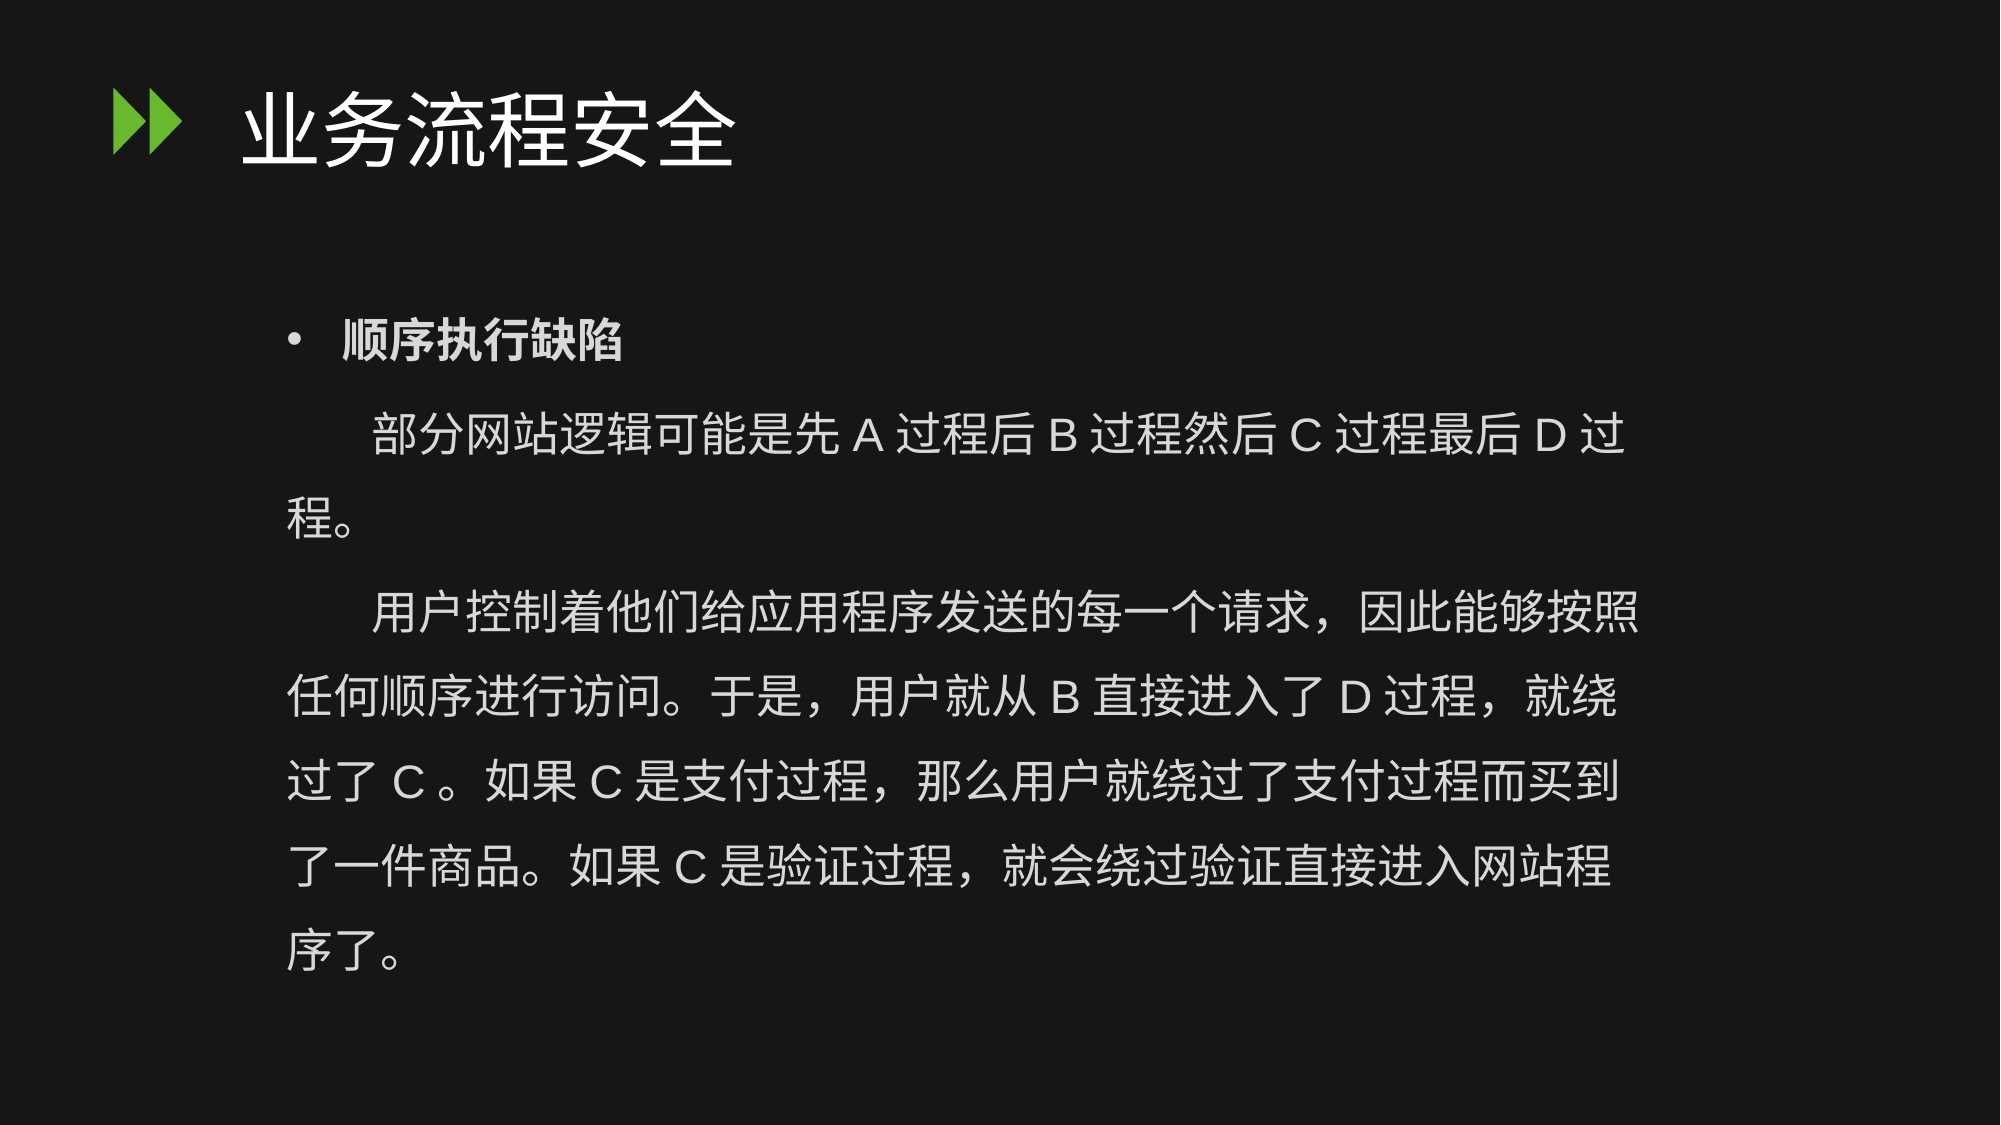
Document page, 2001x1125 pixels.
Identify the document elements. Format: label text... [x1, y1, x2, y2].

title 业务流程安全 [223, 25, 1763, 244]
text_box 顺序执行缺陷 部分网站逻辑可能是先A过程后B过程然后C过程最后D过程。 用户控制着他们给应用程序发送的每一个请求，因此能够按照任何顺序进行访问。于是，用户就从B直接进入了D过程，就绕过了C。如果C是支付过程，那么用户就绕过了支付过程而买到了一件商品。如果C是验证过程，就会绕过验证直接进入网站程序了。 [272, 274, 1674, 1090]
